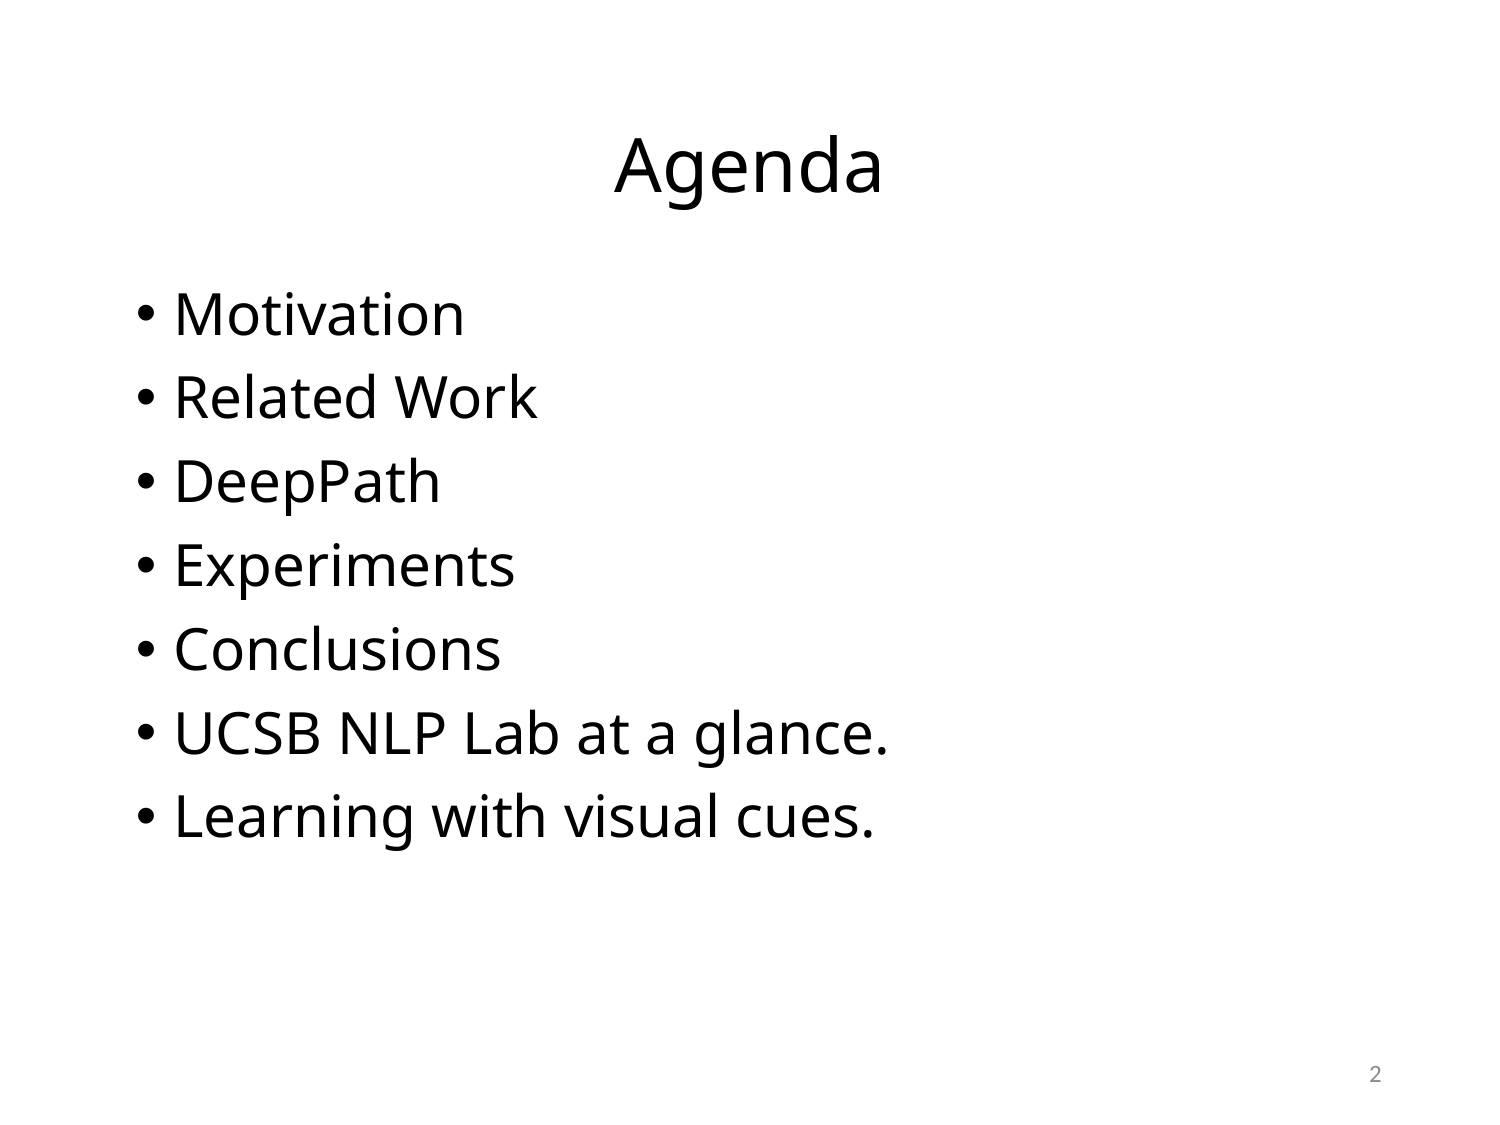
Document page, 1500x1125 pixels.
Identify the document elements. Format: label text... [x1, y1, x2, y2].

slide_number 2 [1059, 1042, 1397, 1103]
list Motivation Related Work DeepPath Experiments Conclusions UCSB NLP Lab at a glance. Learning with visual cues. [120, 277, 1415, 992]
title Agenda [103, 59, 1397, 278]
